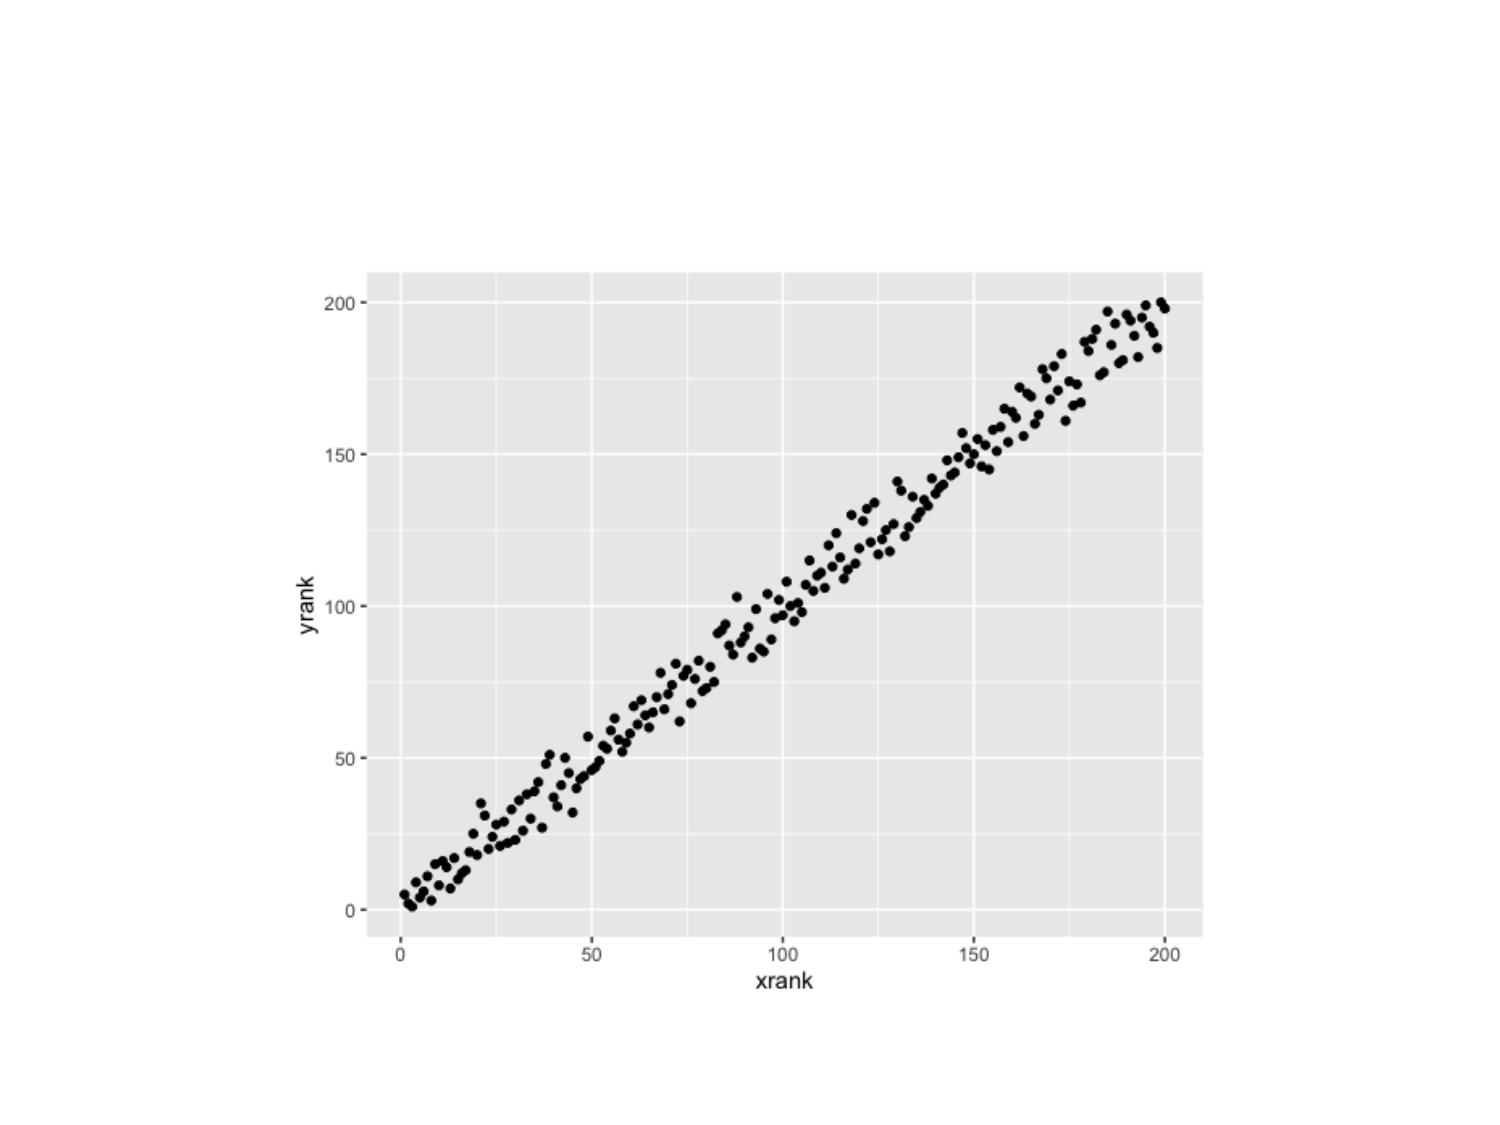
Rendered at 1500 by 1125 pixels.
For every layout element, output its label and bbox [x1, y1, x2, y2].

picture [285, 262, 1215, 1005]
